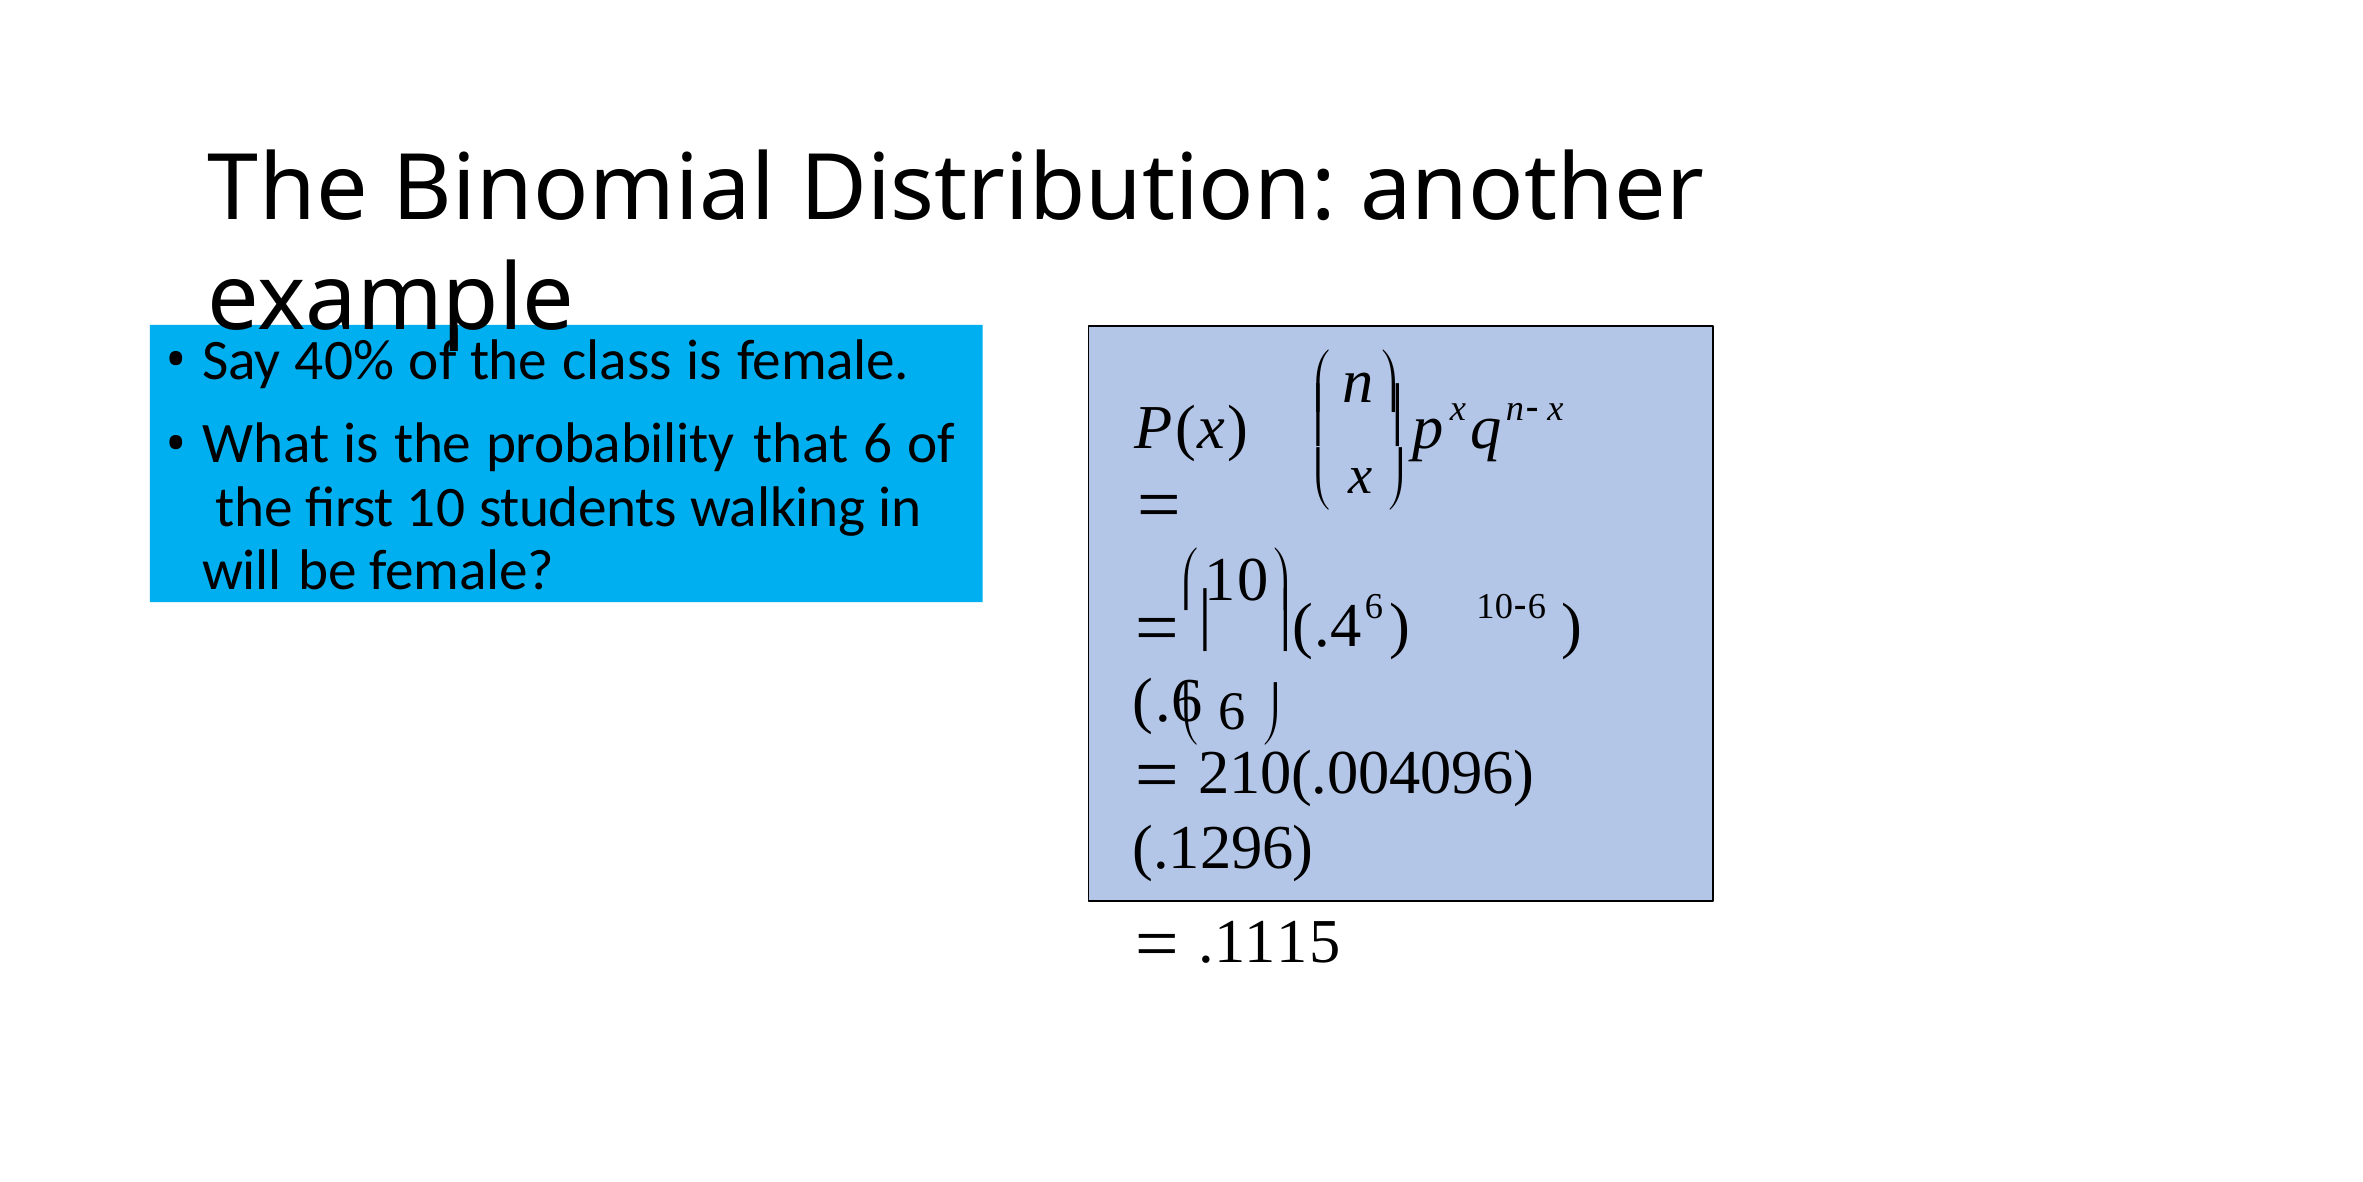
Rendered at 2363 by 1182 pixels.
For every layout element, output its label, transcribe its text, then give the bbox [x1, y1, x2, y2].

text_box Say 40% of the class is female. What is the probability that 6 of the first 10 students walking in will be female? [149, 324, 983, 603]
text_box  210(.004096)(.1296)  .1115 [1132, 911, 1704, 975]
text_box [1087, 324, 1715, 902]
title The Binomial Distribution: another example [205, 125, 1817, 348]
